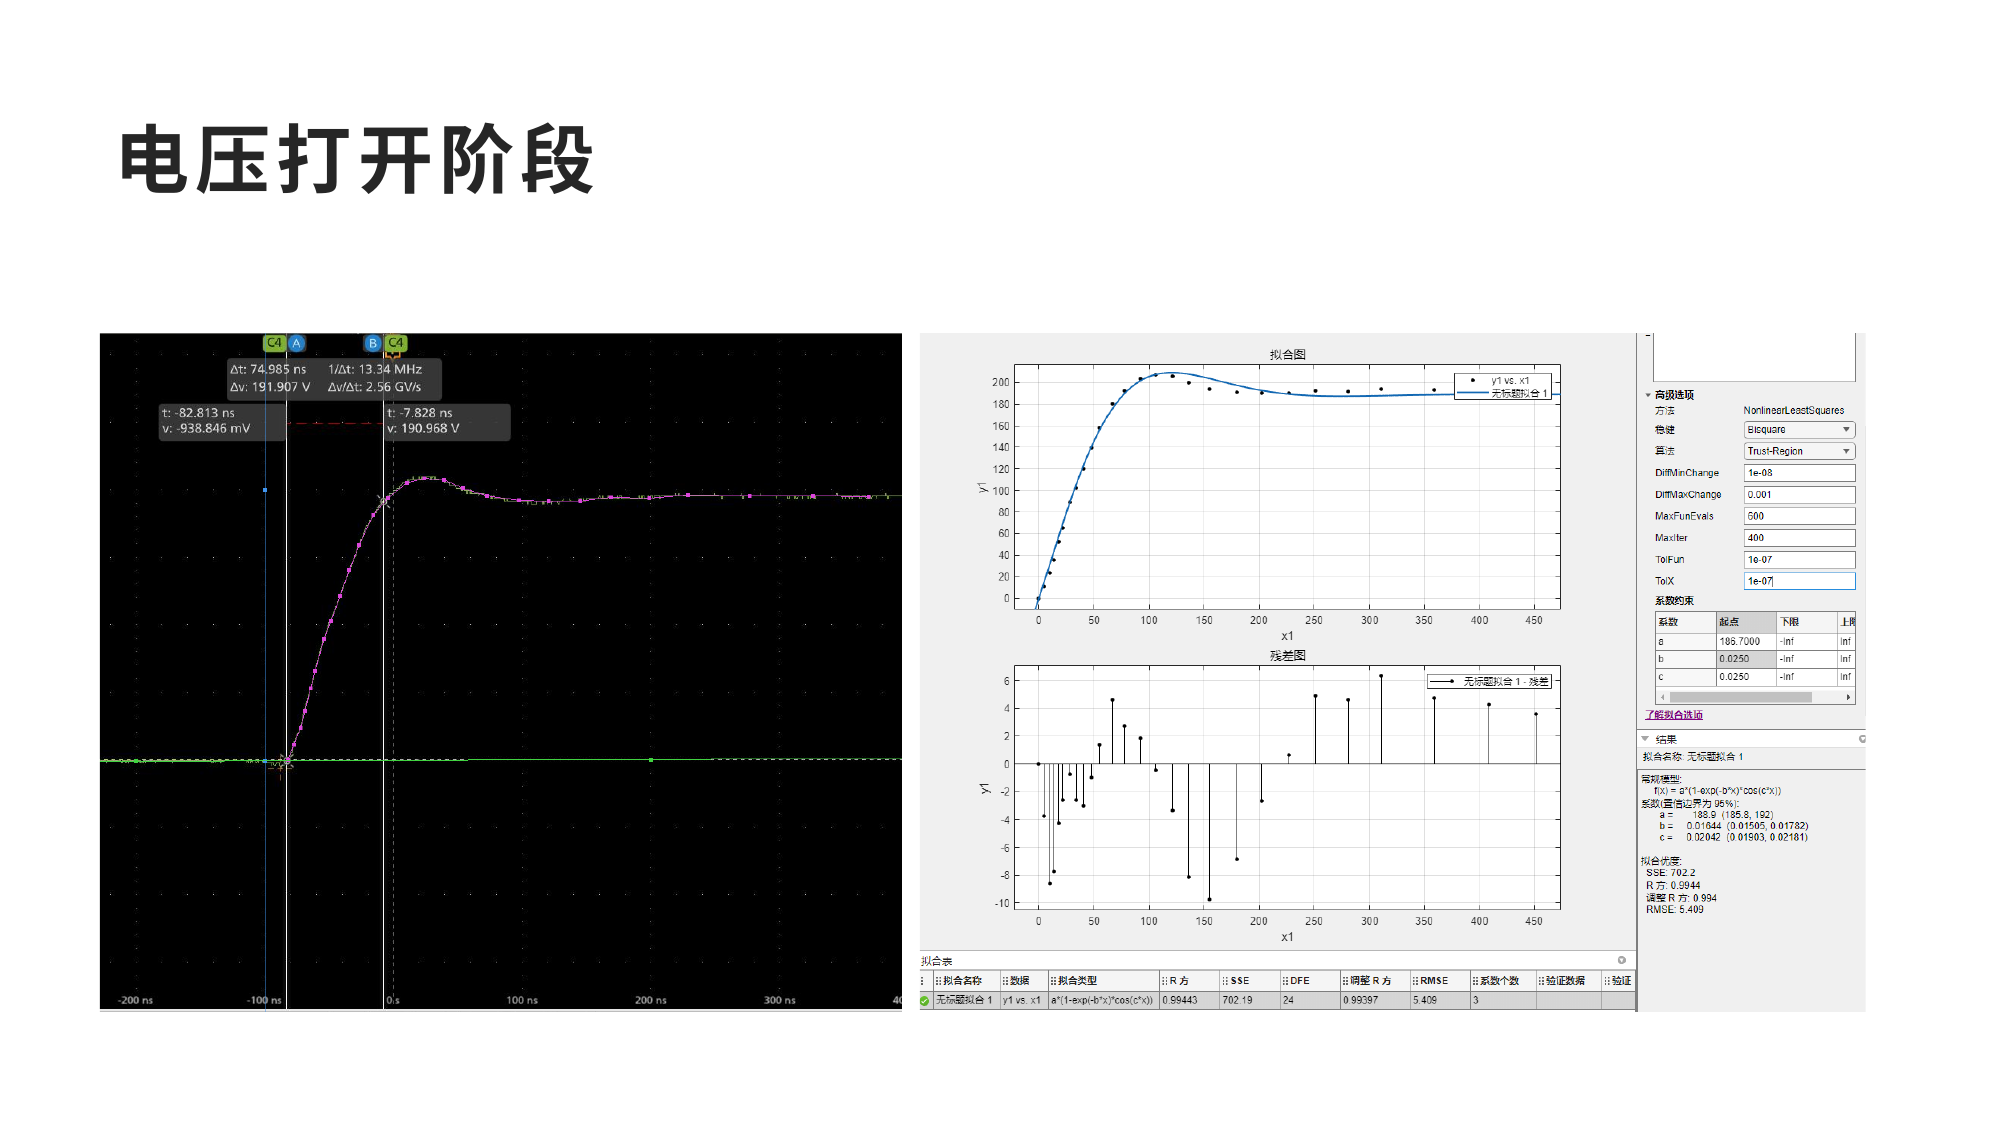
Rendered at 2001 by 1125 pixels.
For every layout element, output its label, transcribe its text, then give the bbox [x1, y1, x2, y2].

picture [919, 333, 1867, 1012]
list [99, 333, 903, 1012]
title 电压打开阶段 [99, 99, 1900, 216]
